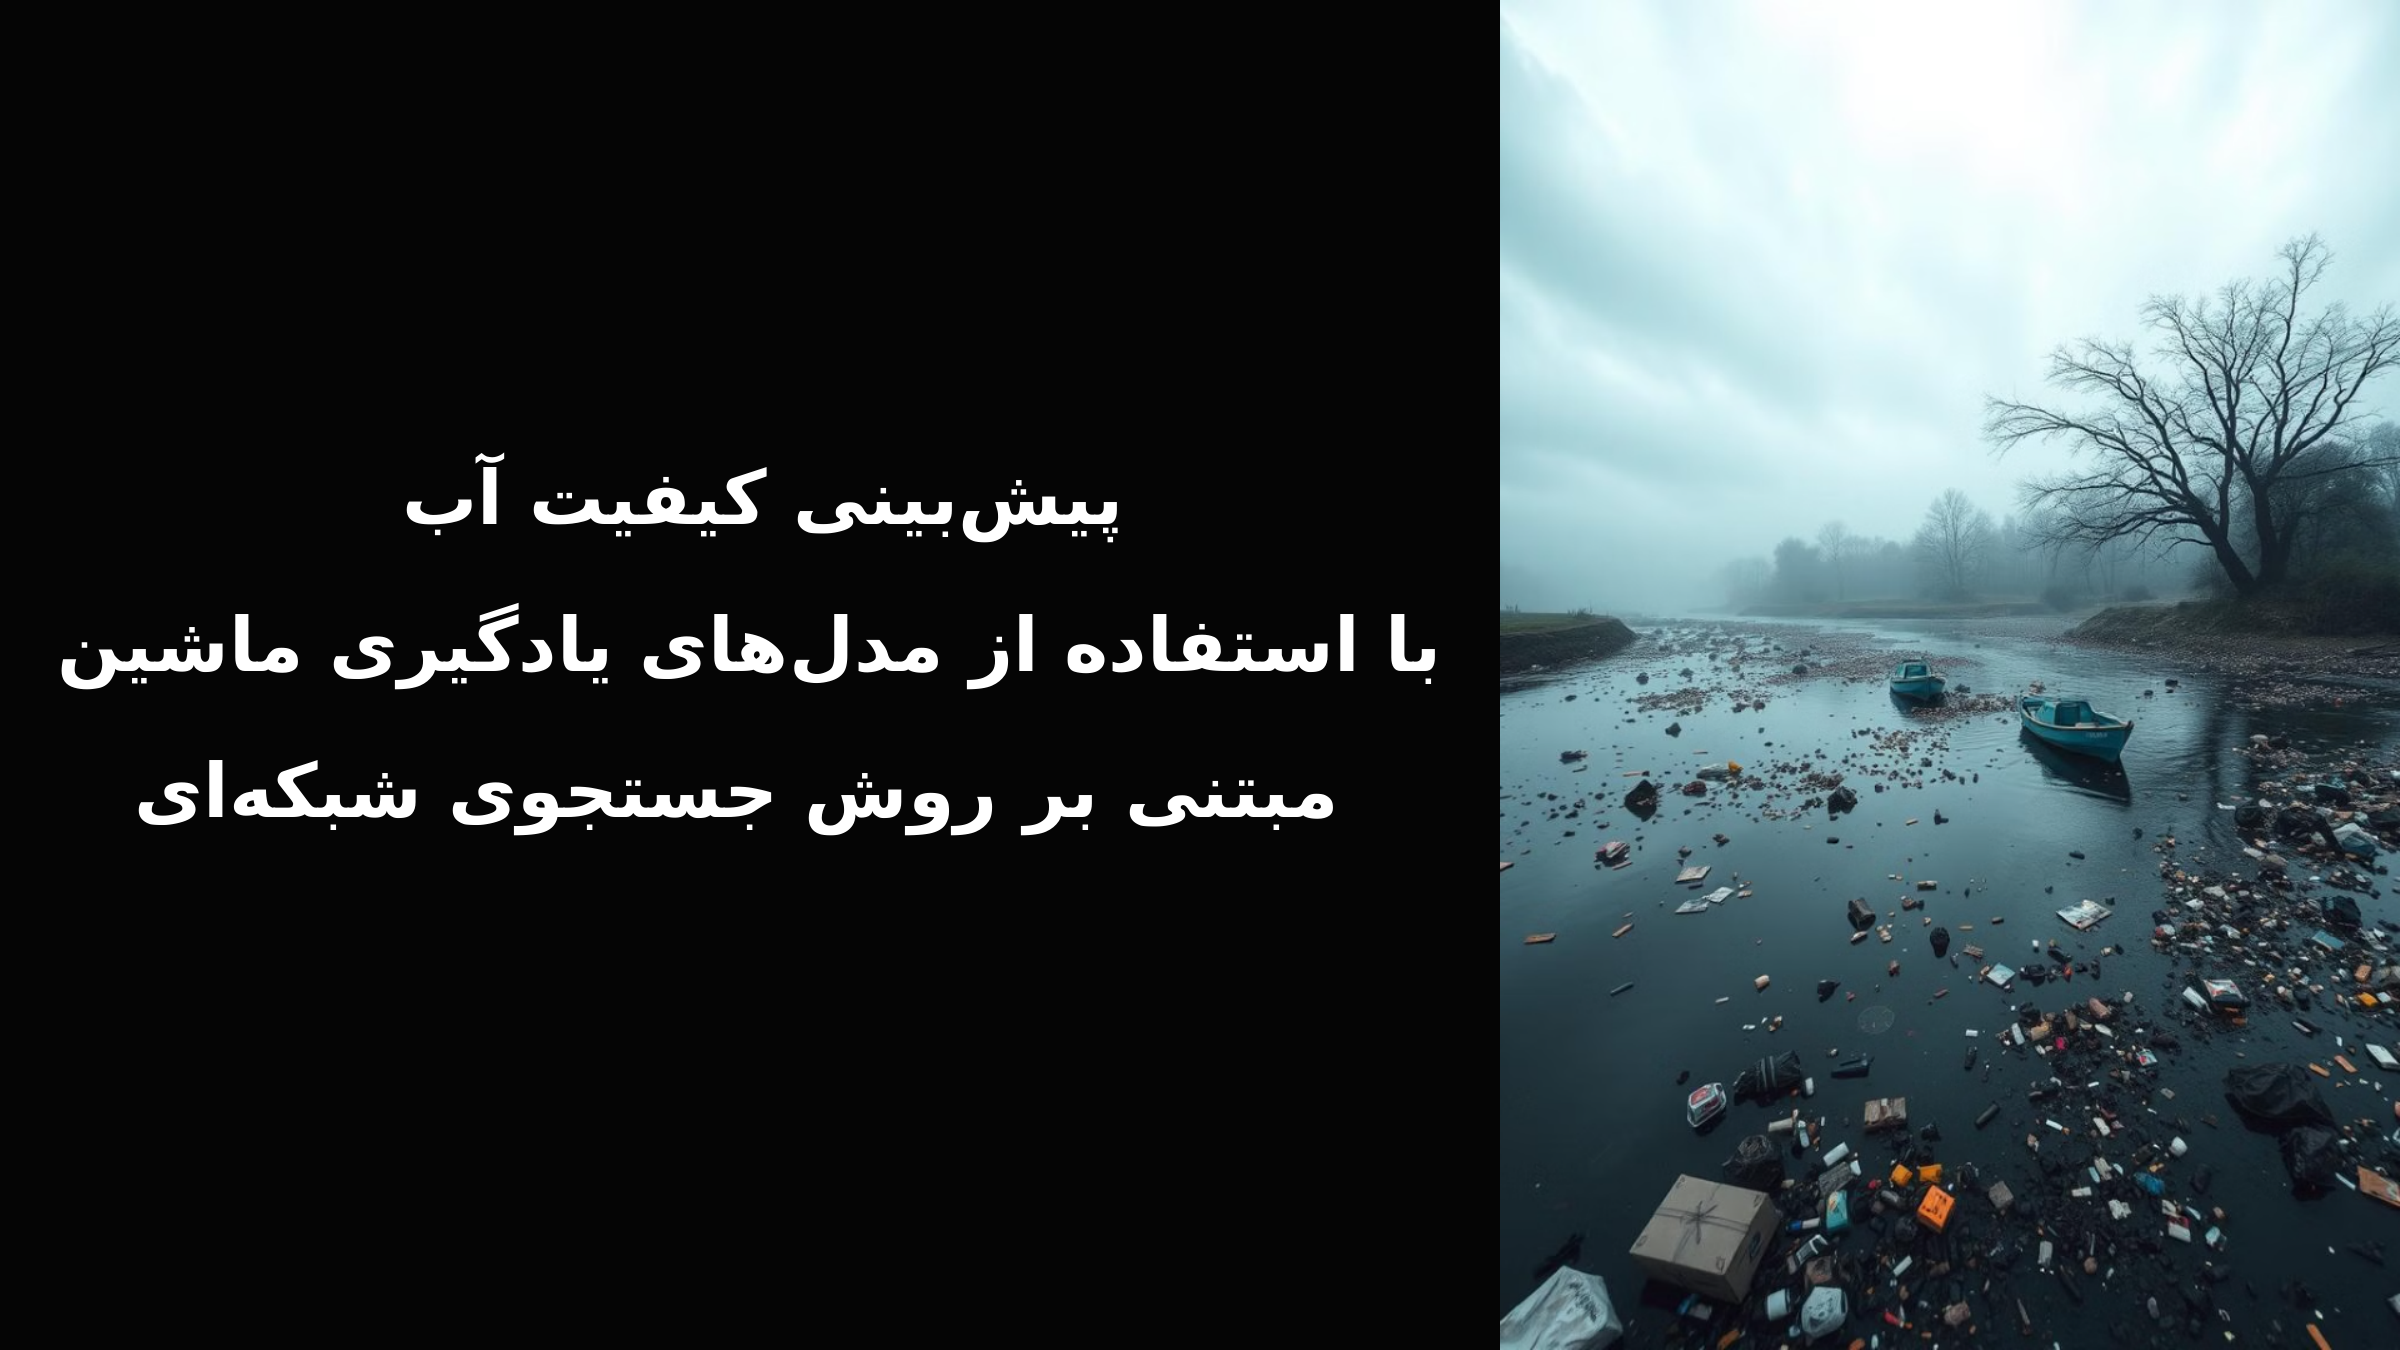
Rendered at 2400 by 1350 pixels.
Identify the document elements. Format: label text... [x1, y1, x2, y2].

text_box پیش‌بینی کیفیت آب با استفاده از مدل‌های یادگیری ماشین مبتنی بر روش جستجوی شبکه‌ای [299, 449, 1200, 901]
picture [1499, 0, 2400, 1350]
